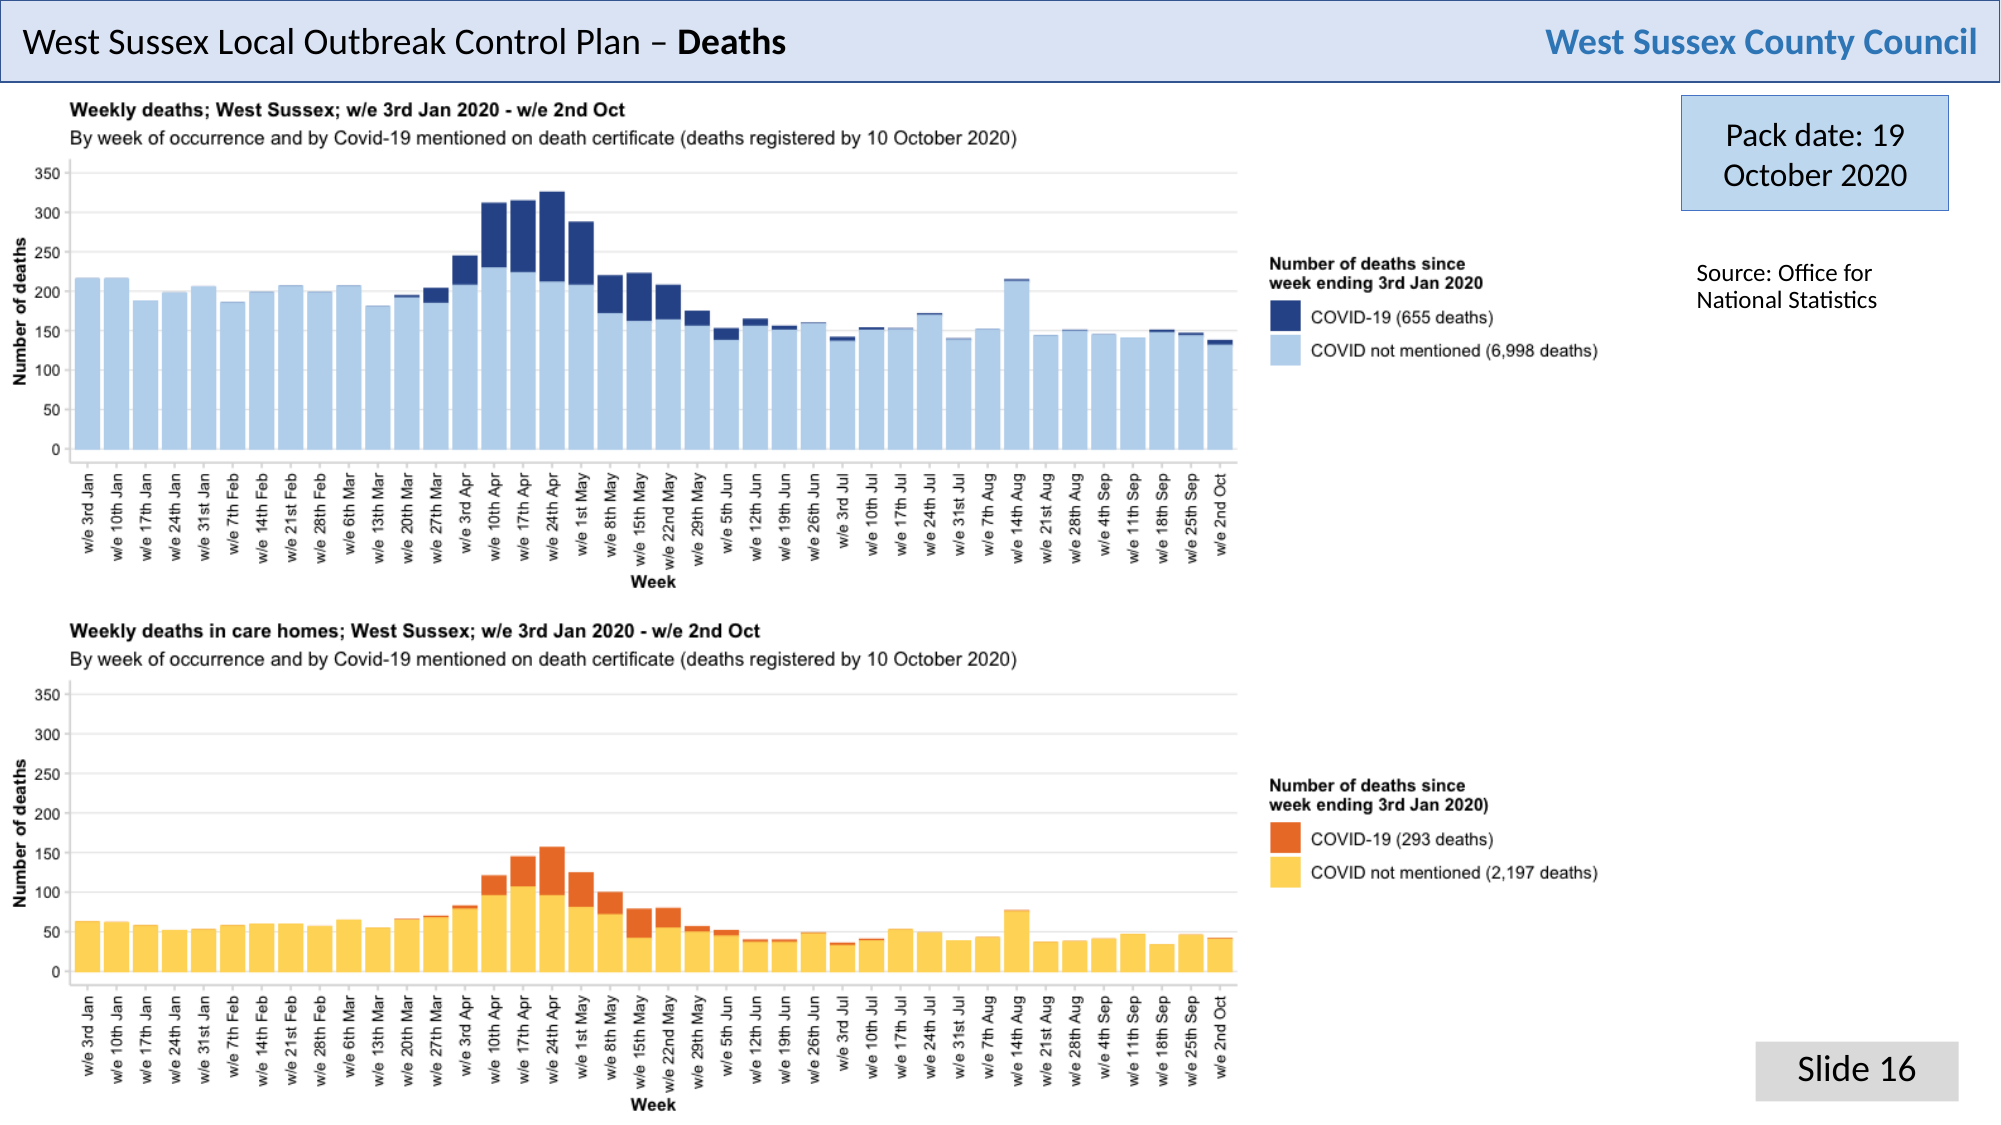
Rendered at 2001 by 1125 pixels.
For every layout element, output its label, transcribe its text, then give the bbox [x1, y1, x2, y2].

picture [3, 91, 1619, 602]
list Source: Office for National Statistics [1681, 252, 1959, 289]
list Slide 16 [1755, 1041, 1959, 1102]
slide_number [1681, 95, 1949, 211]
picture [3, 612, 1619, 1125]
